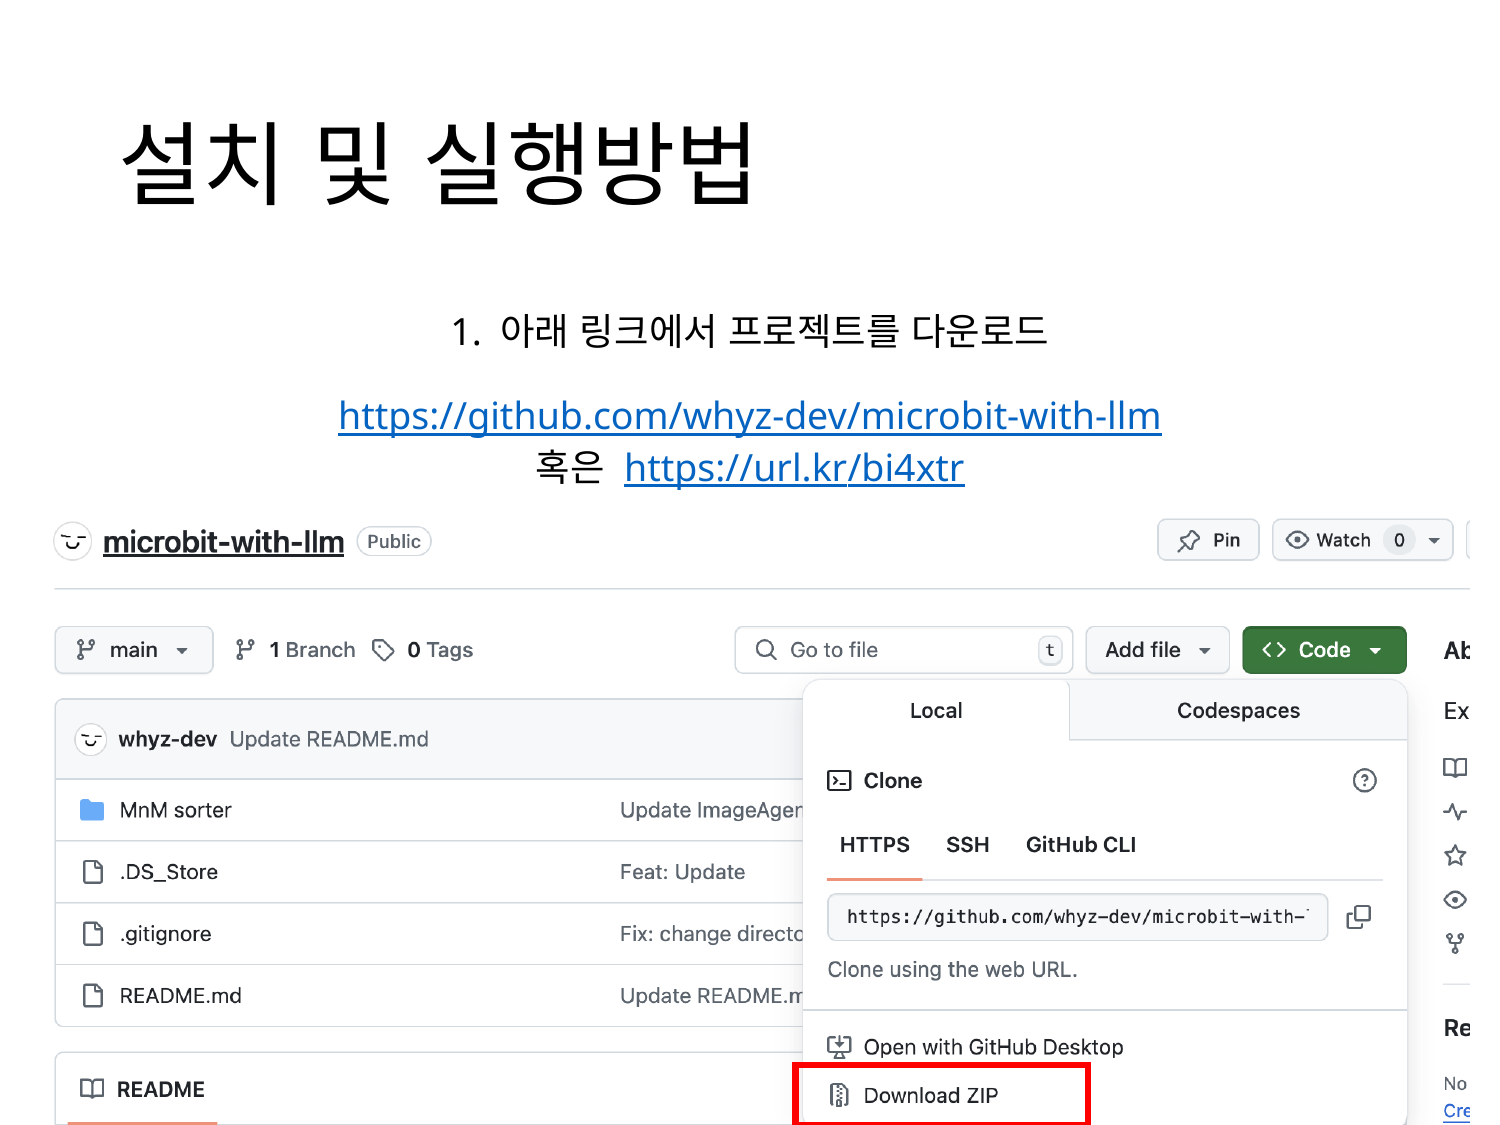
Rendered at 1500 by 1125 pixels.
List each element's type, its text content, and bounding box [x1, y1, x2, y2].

text_box https://github.com/whyz-dev/microbit-with-llm 혹은 https://url.kr/bi4xtr [323, 385, 1177, 502]
text_box 1. 아래 링크에서 프로젝트를 다운로드 [435, 300, 1065, 361]
picture [30, 506, 1470, 1125]
title 설치 및 실행방법 [103, 59, 1397, 278]
